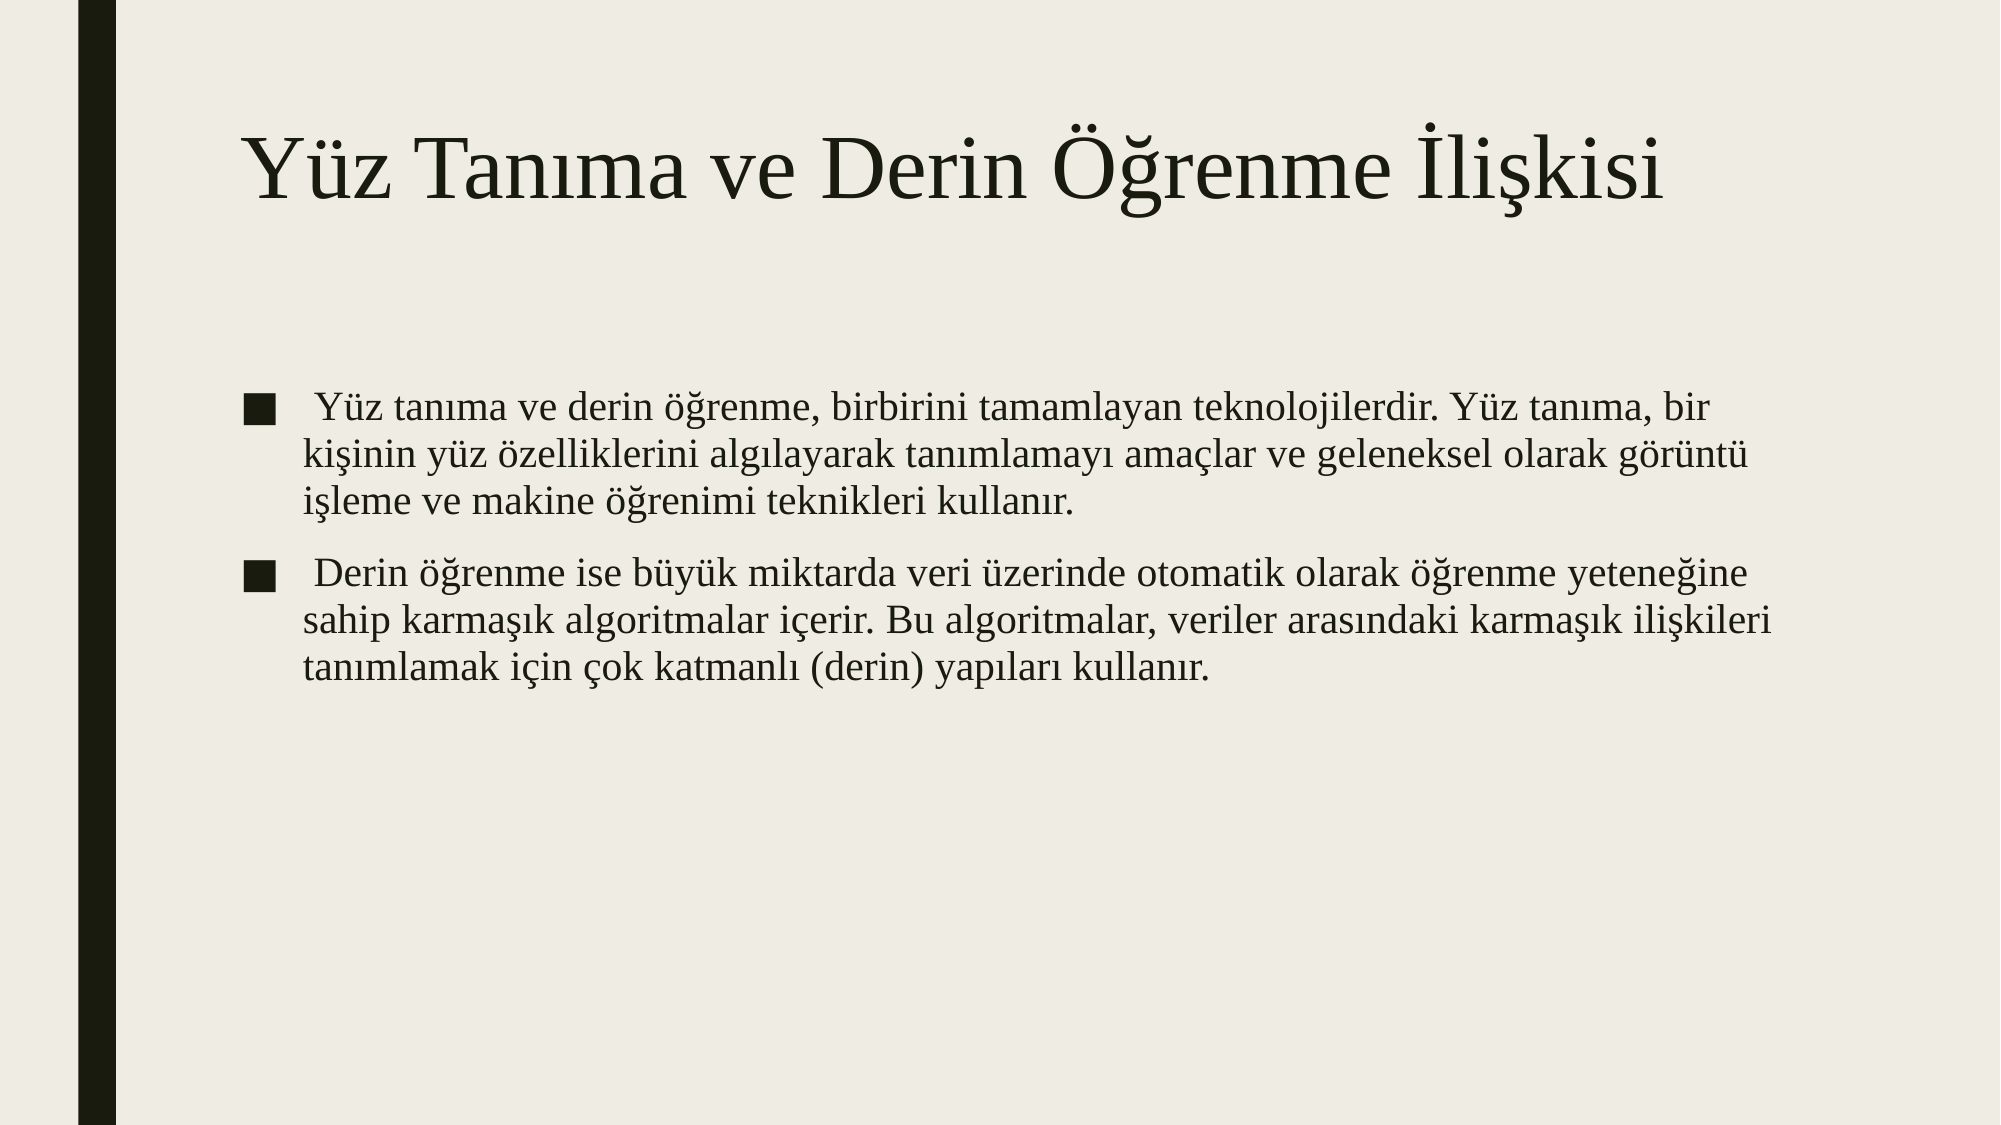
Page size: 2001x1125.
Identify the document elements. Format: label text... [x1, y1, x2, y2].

list Yüz tanıma ve derin öğrenme, birbirini tamamlayan teknolojilerdir. Yüz tanıma, bir kişinin yüz özelliklerini algılayarak tanımlamayı amaçlar ve geleneksel olarak görüntü işleme ve makine öğrenimi teknikleri kullanır. Derin öğrenme ise büyük miktarda veri üzerinde otomatik olarak öğrenme yeteneğine sahip karmaşık algoritmalar içerir. Bu algoritmalar, veriler arasındaki karmaşık ilişkileri tanımlamak için çok katmanlı (derin) yapıları kullanır. [225, 375, 1800, 963]
title Yüz Tanıma ve Derin Öğrenme İlişkisi [225, 112, 1800, 357]
